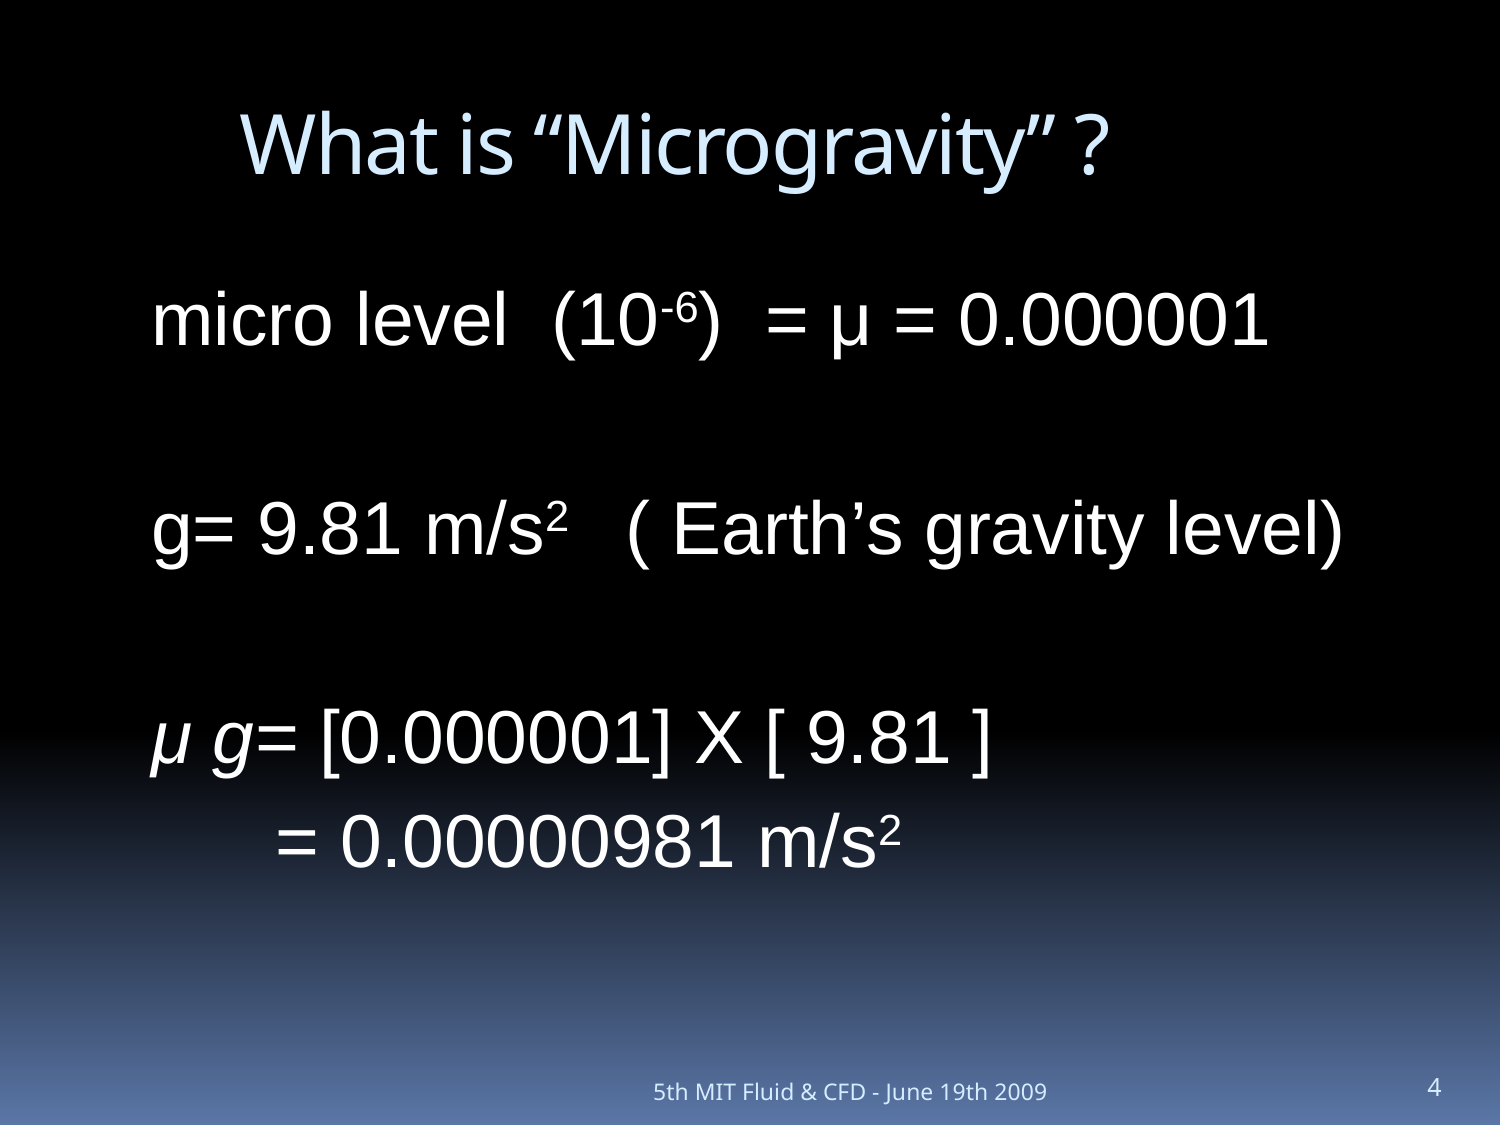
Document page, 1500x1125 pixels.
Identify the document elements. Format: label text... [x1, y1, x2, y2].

list micro level (10-6) = μ = 0.000001 g= 9.81 m/s2 ( Earth’s gravity level) μ g= [0.000001] X [ 9.81 ] = 0.00000981 m/s2 [124, 262, 1401, 1013]
title What is “Microgravity” ? [225, 84, 1500, 235]
slide_number 4 [1412, 1052, 1488, 1113]
footer 5th MIT Fluid & CFD - June 19th 2009 [150, 1052, 1063, 1113]
